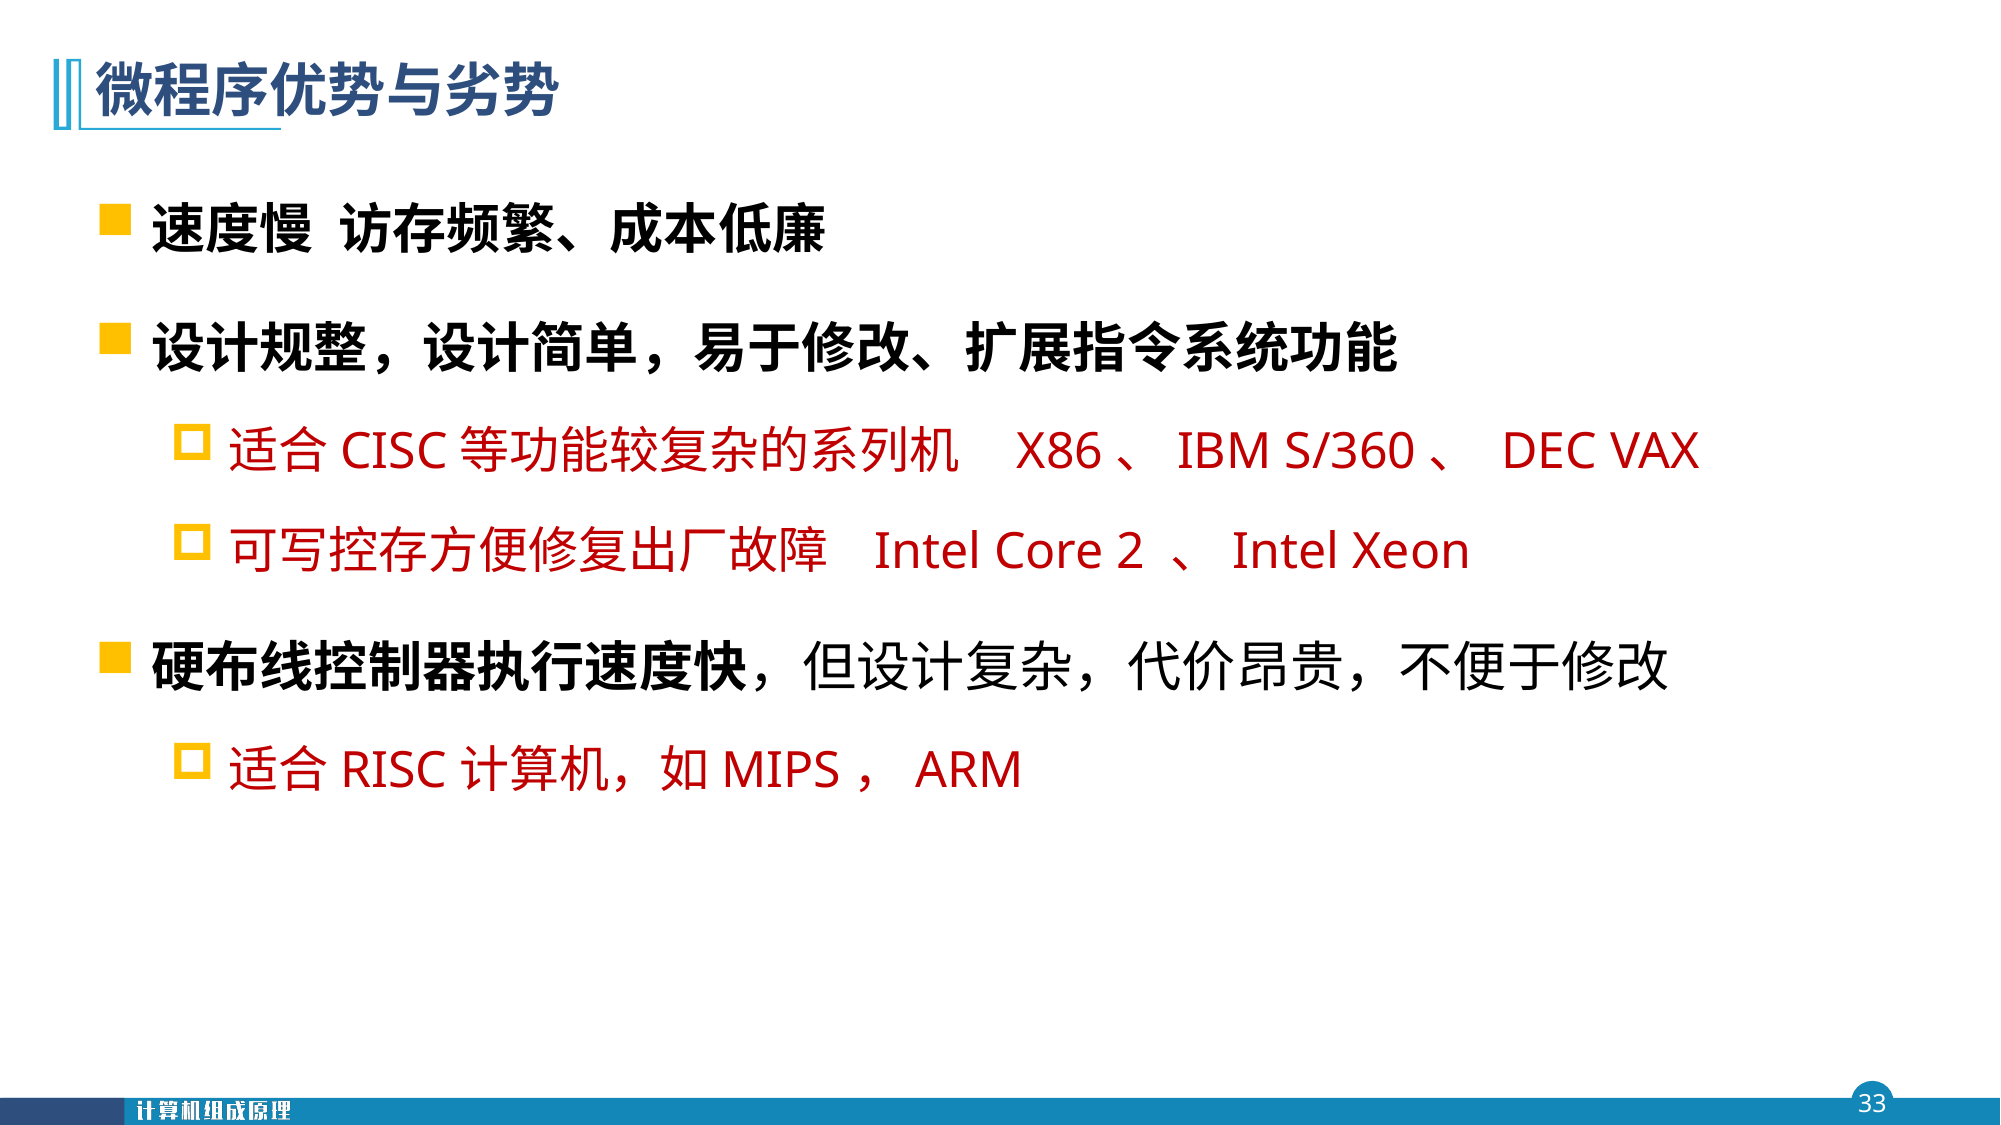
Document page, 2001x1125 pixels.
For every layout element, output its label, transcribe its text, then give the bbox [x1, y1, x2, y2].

list 速度慢 访存频繁、成本低廉 设计规整，设计简单，易于修改、扩展指令系统功能 适合CISC等功能较复杂的系列机 X86、IBM S/360、 DEC VAX 可写控存方便修复出厂故障 Intel Core 2 、Intel Xeon 硬布线控制器执行速度快，但设计复杂，代价昂贵，不便于修改 适合RISC计算机，如MIPS，ARM [80, 154, 1805, 1080]
title 微程序优势与劣势 [80, 42, 1805, 144]
